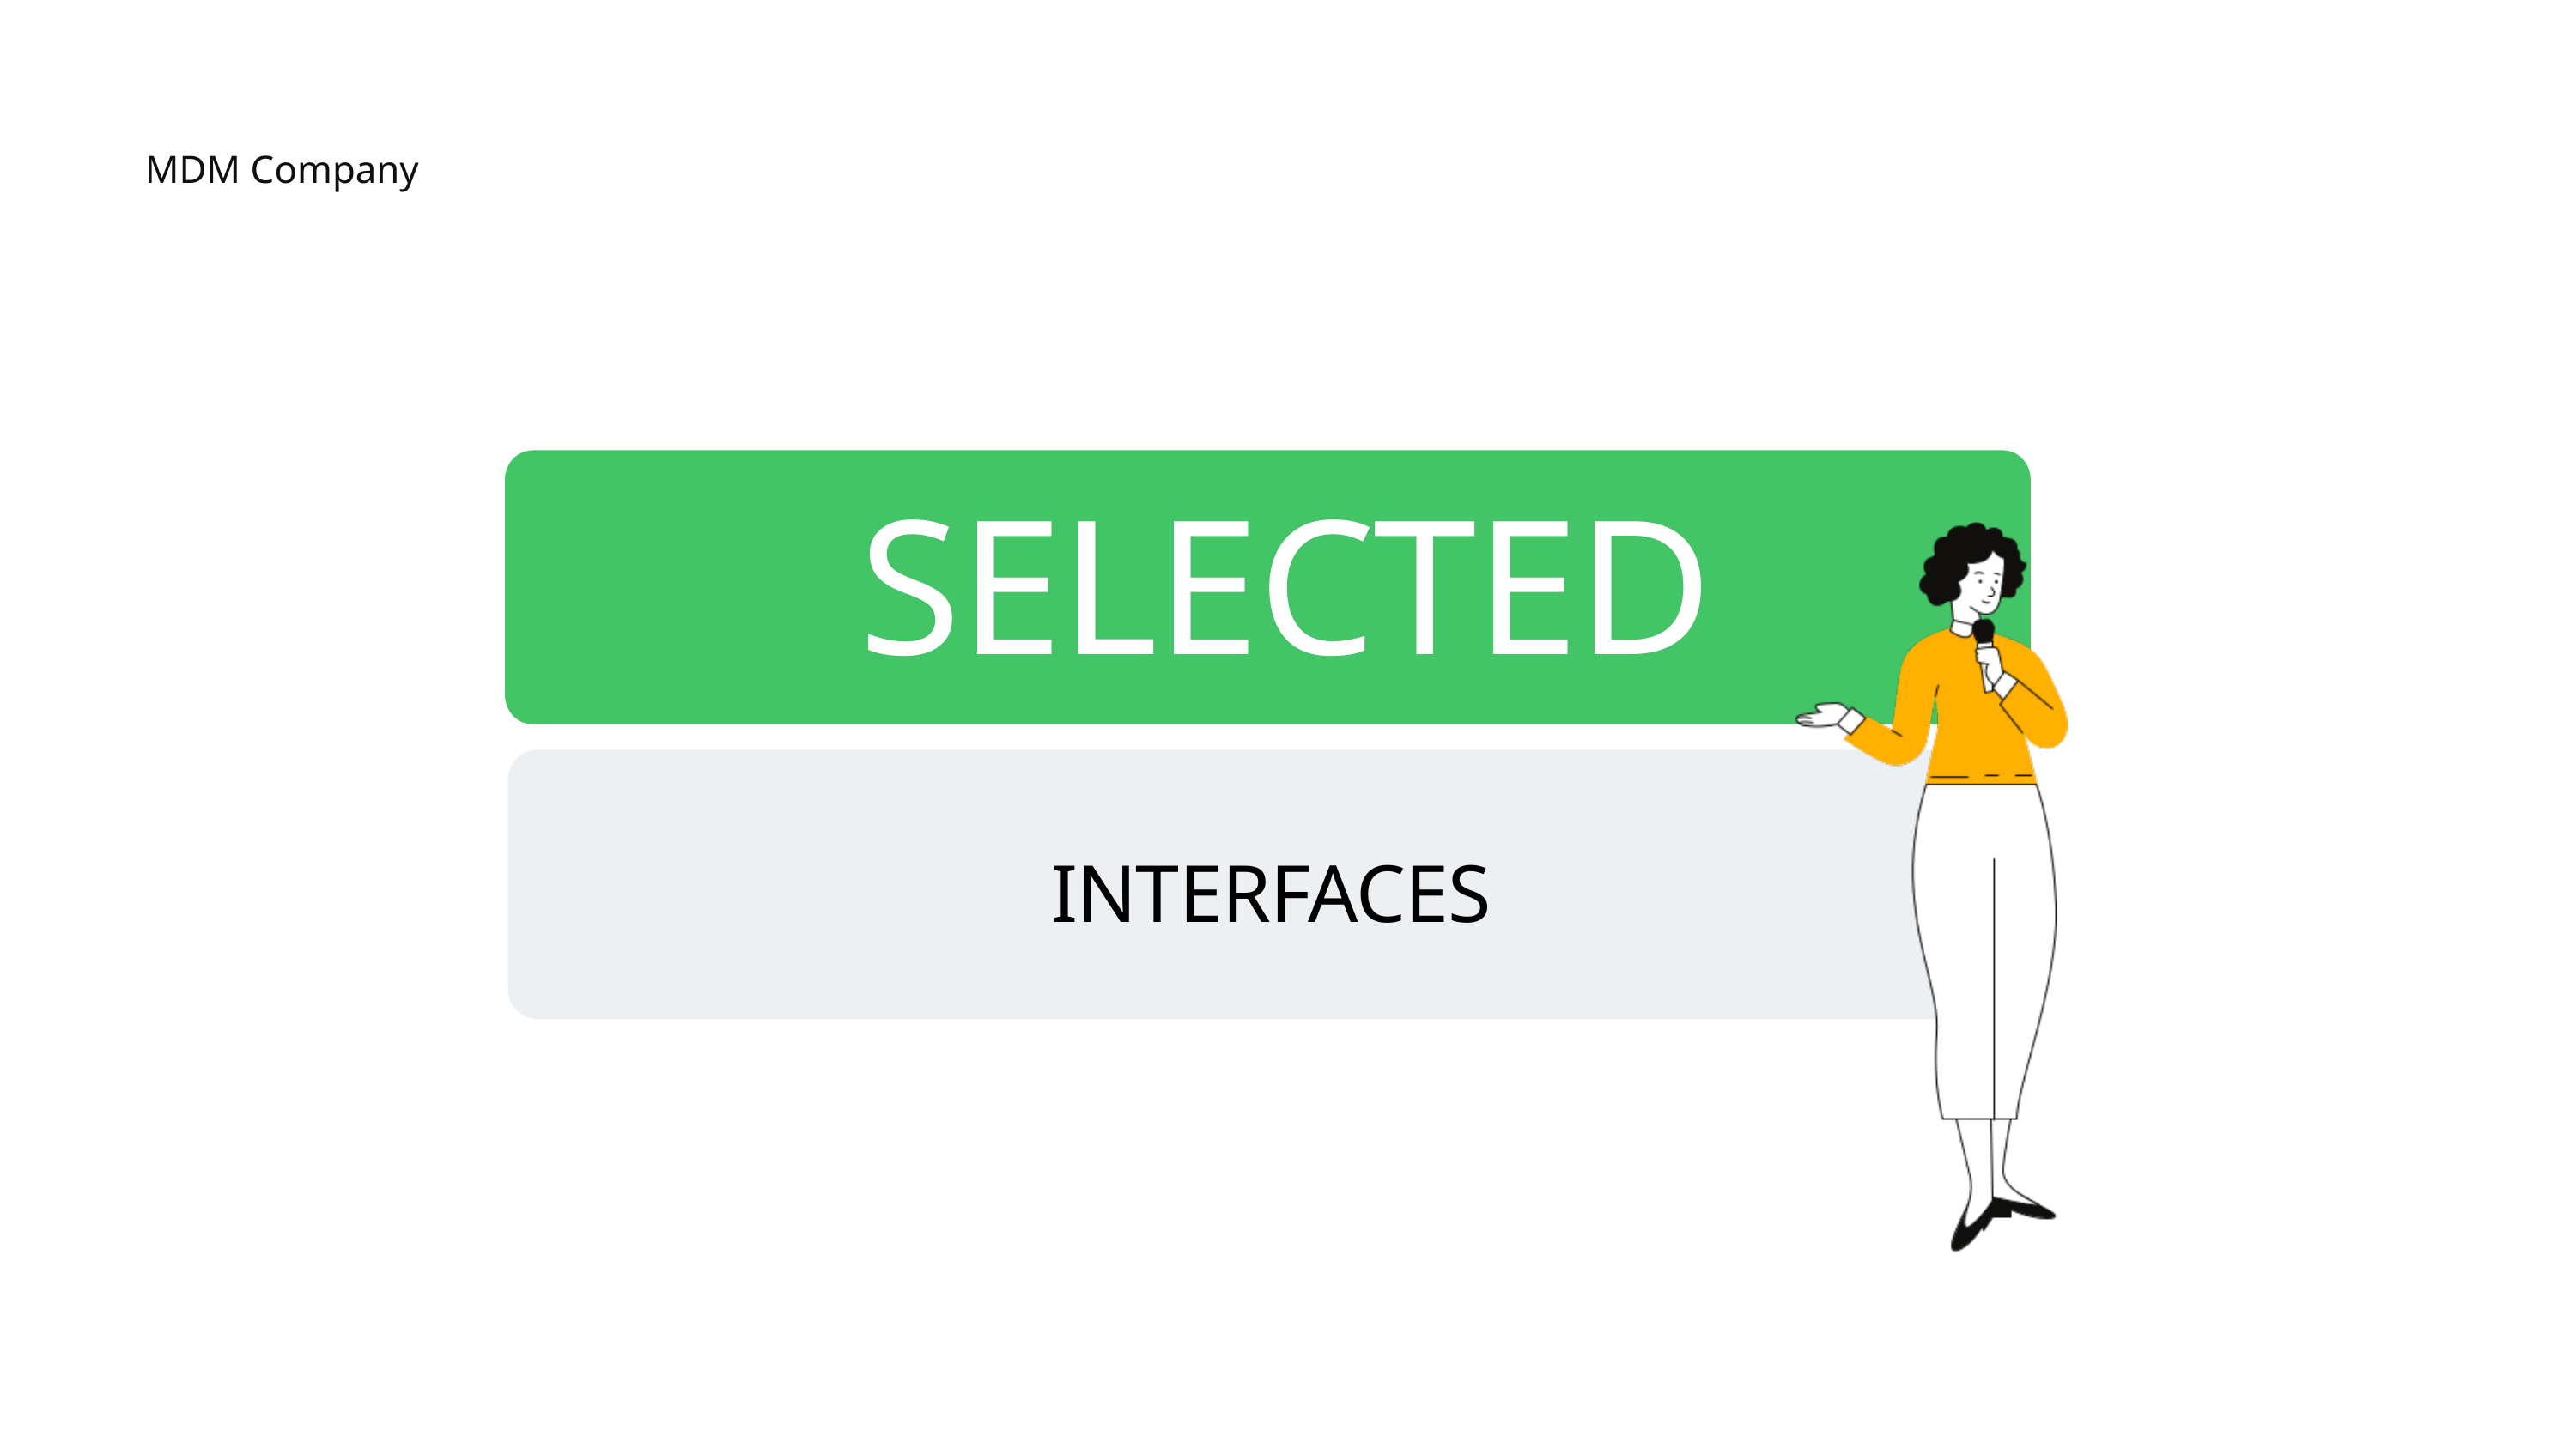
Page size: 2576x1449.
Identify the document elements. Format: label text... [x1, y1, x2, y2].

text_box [504, 450, 2068, 724]
picture [1793, 522, 2068, 1254]
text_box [507, 749, 1789, 1020]
text_box MDM Company [144, 137, 699, 191]
